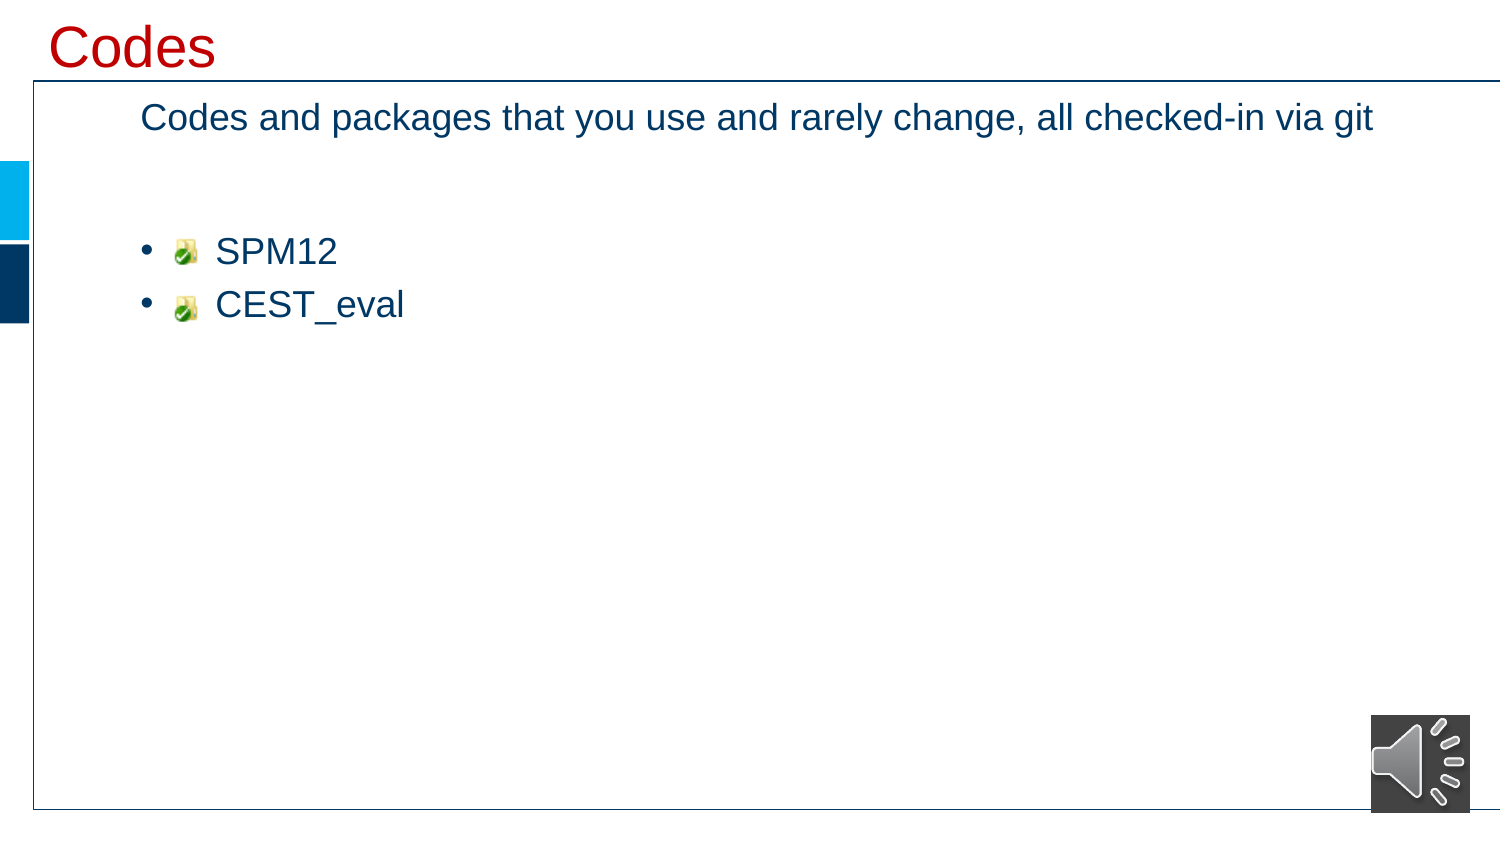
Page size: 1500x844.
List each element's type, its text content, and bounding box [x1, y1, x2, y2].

list Codes and packages that you use and rarely change, all checked-in via git SPM12 CEST_eval [51, 93, 1447, 810]
picture [1370, 714, 1471, 815]
title Codes [33, 8, 1328, 81]
picture [161, 290, 207, 330]
picture [161, 233, 207, 274]
